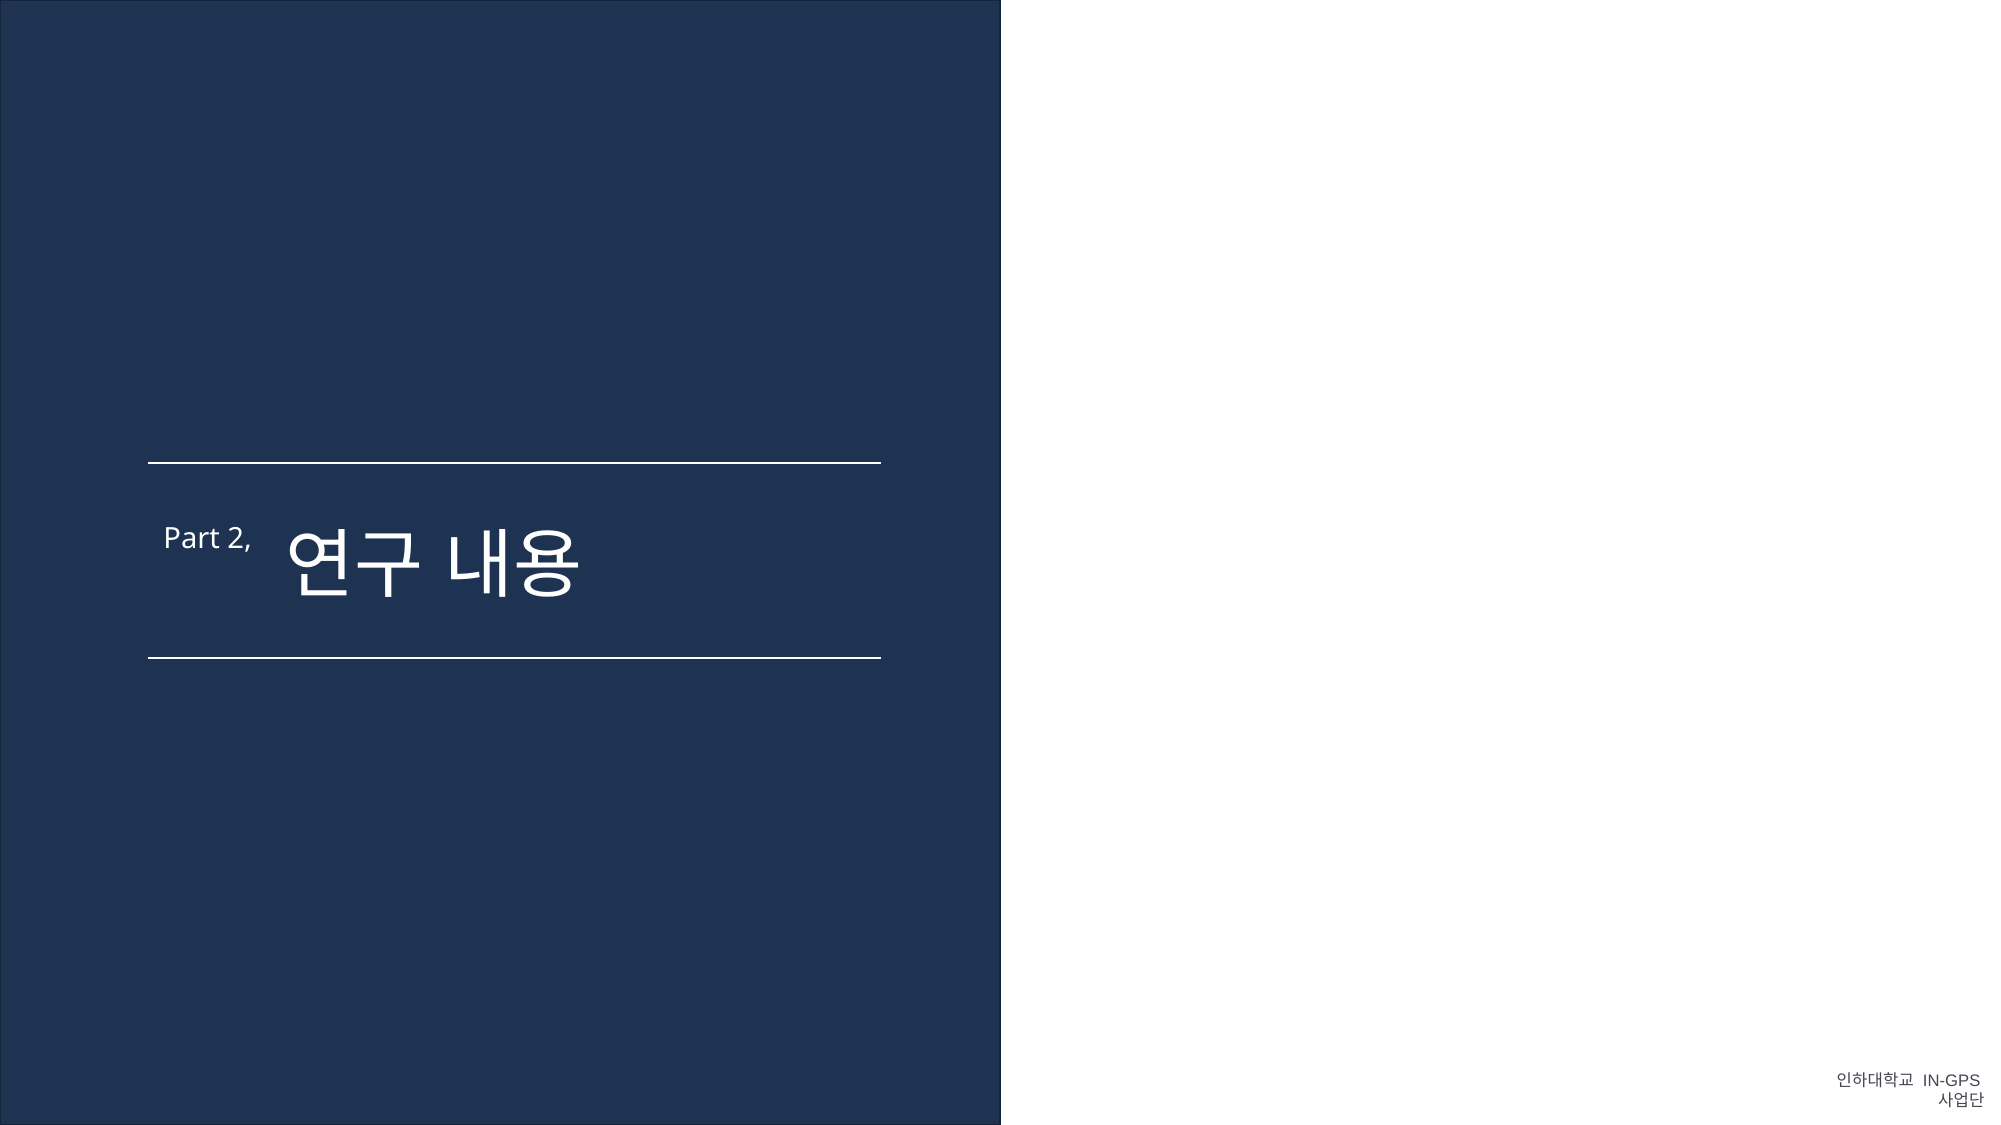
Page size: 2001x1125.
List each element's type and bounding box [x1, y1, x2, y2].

text_box [0, 0, 1000, 1125]
text_box [148, 462, 882, 659]
